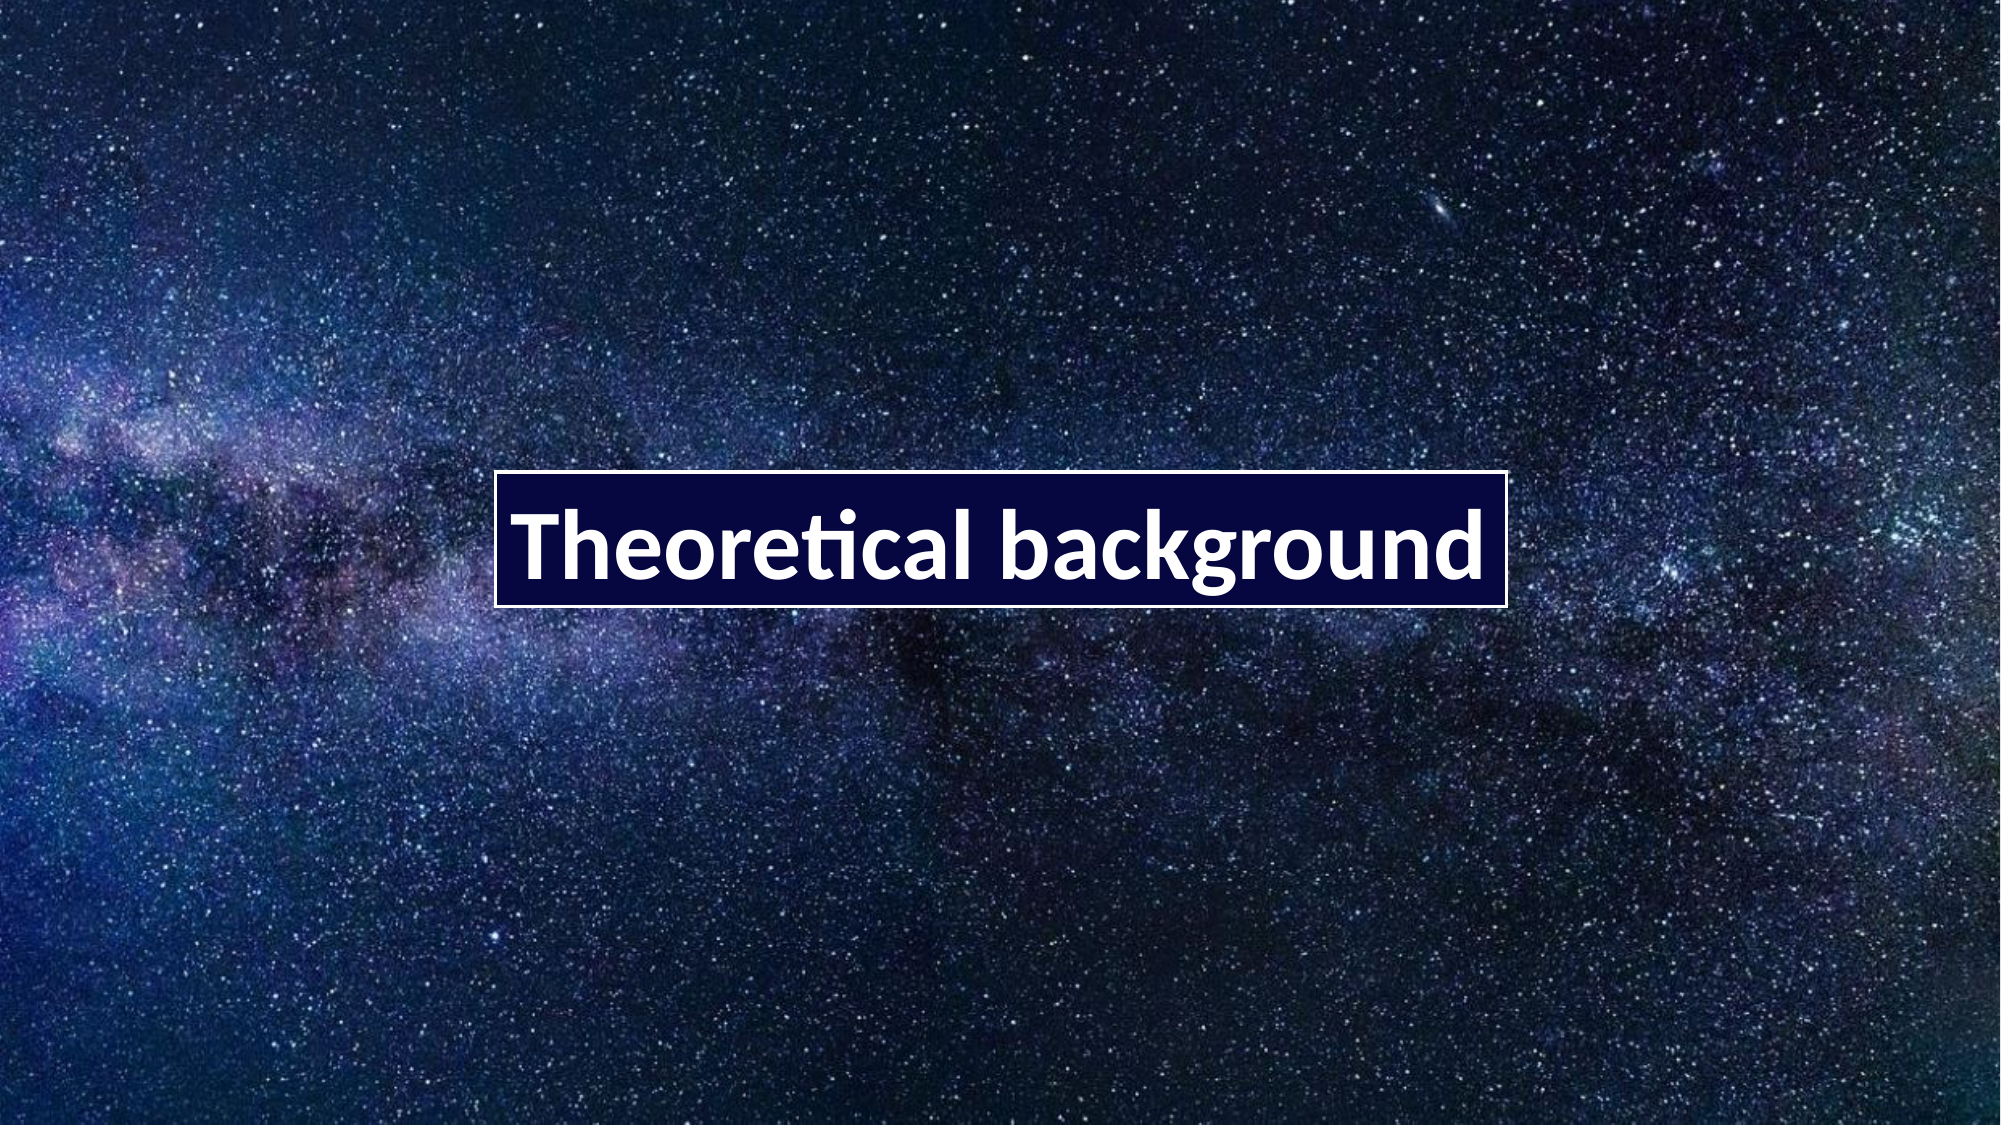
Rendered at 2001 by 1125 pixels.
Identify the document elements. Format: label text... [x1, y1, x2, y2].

text_box Theoretical background [494, 470, 1508, 608]
picture [0, 0, 2001, 1125]
